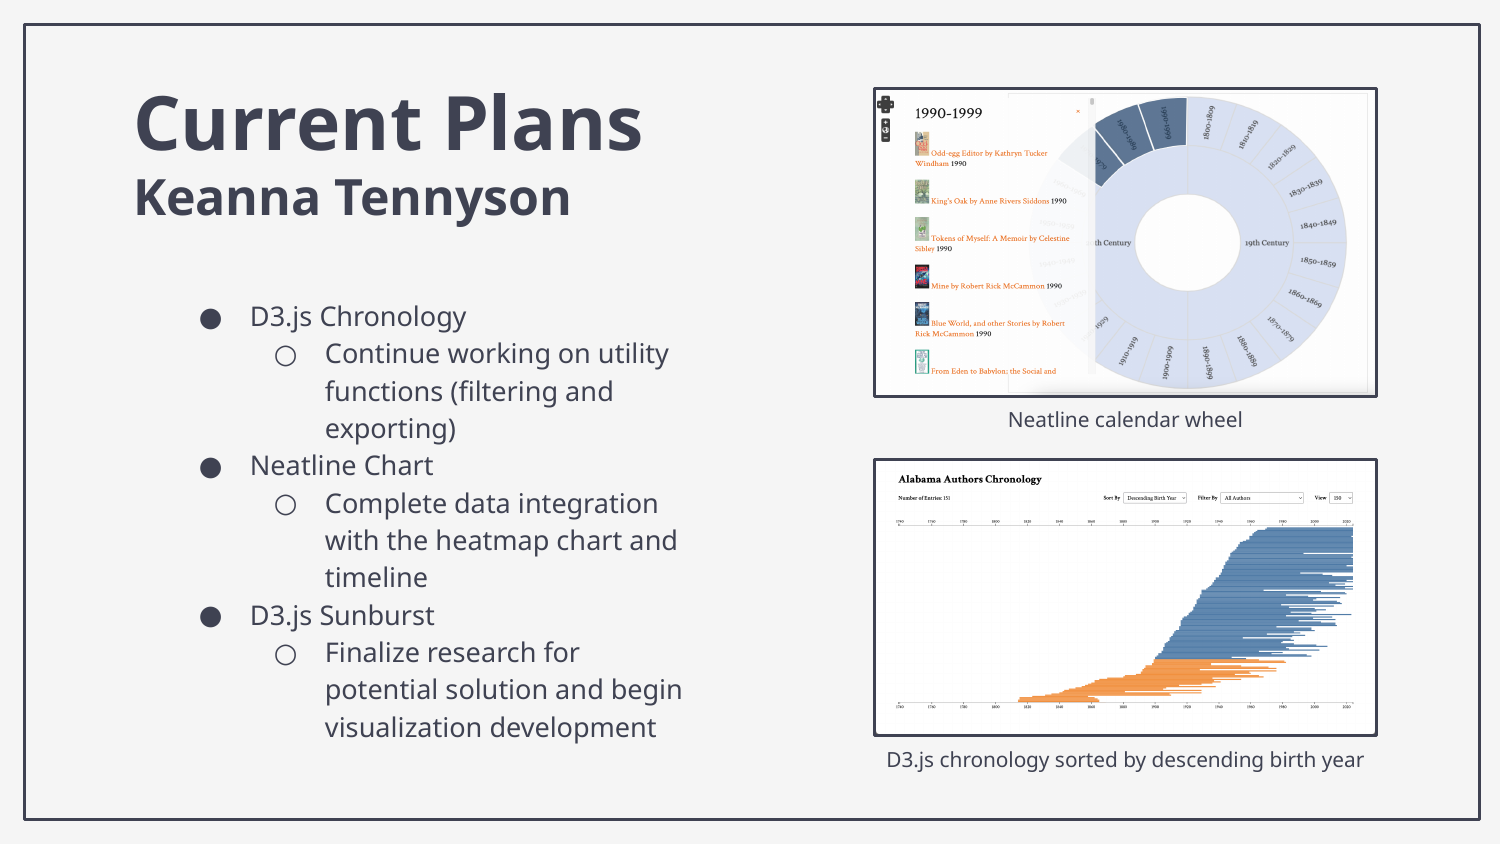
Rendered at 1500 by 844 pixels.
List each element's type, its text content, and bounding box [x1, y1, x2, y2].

title Current Plans Keanna Tennyson [118, 60, 1382, 155]
text_box Neatline calendar wheel [809, 394, 1441, 445]
picture [875, 89, 1375, 395]
picture [875, 460, 1375, 734]
text_box D3.js chronology sorted by descending birth year [809, 733, 1441, 784]
list D3.js Chronology Continue working on utility functions (filtering and exporting) Neatline Chart Complete data integration with the heatmap chart and timeline D3.js Sunburst Finalize research for potential solution and begin visualization development [159, 279, 716, 730]
